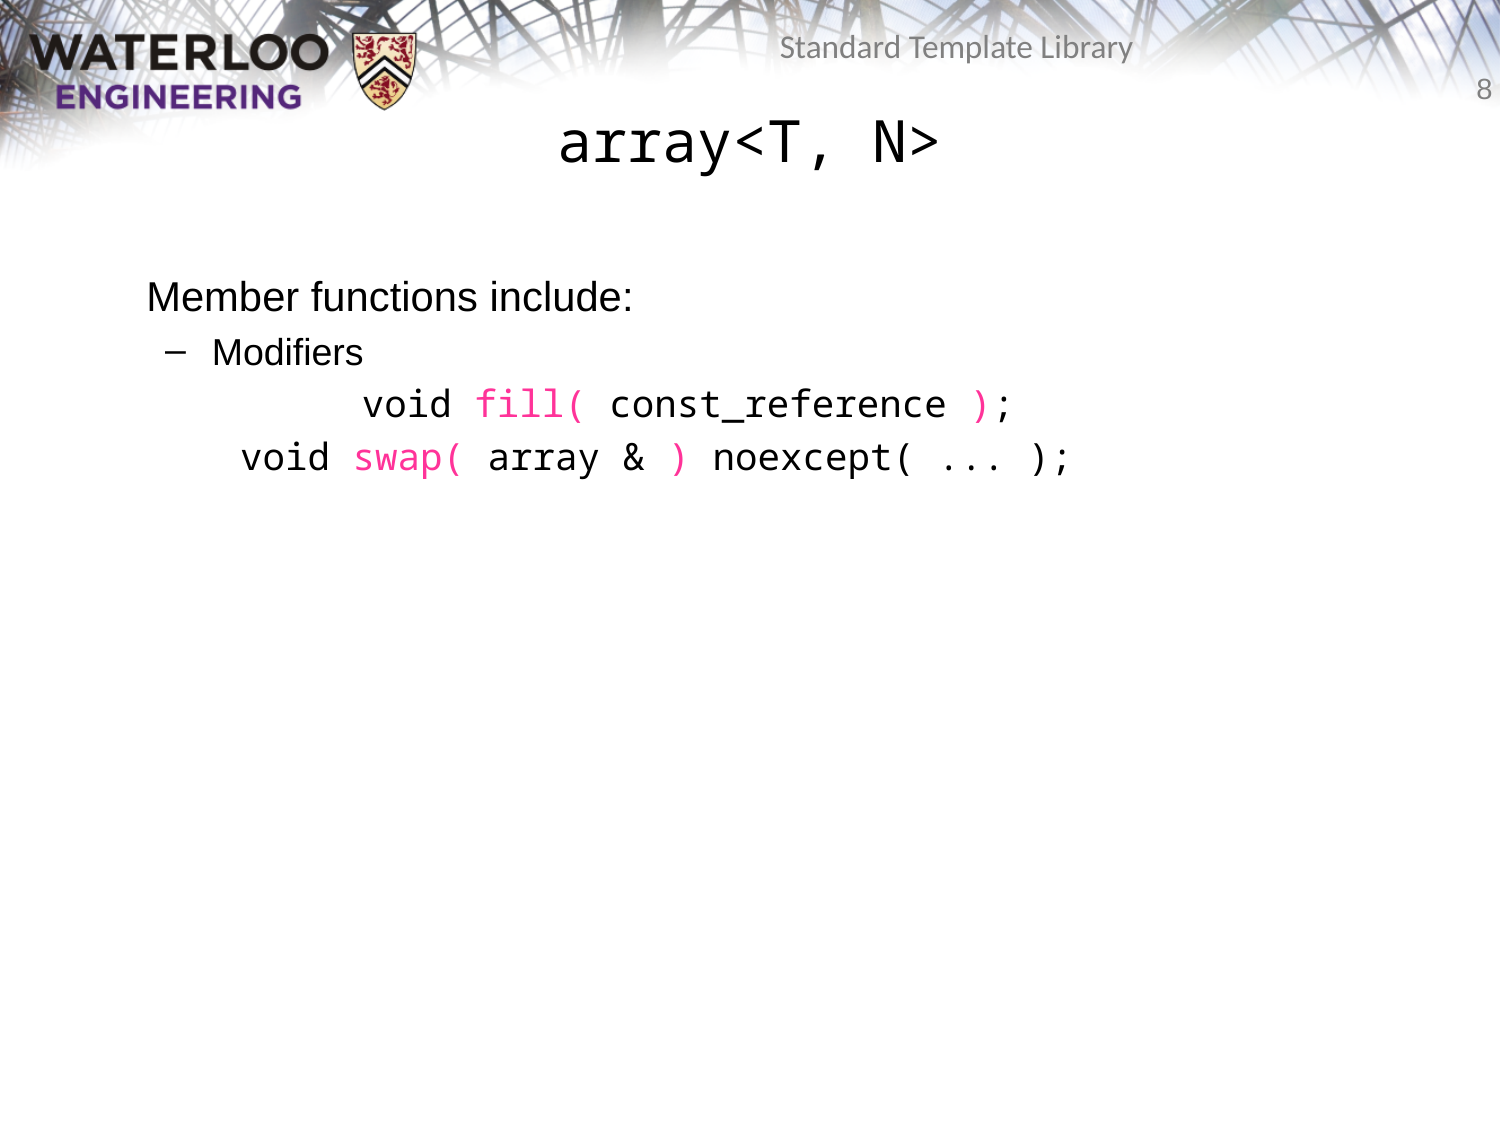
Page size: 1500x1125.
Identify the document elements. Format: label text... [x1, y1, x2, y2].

title array<T, N> [74, 44, 1426, 233]
picture [0, 0, 1500, 1125]
list Member functions include: Modifiers void fill( const_reference ); void swap( array & ) noexcept( ... ); [74, 262, 1426, 1006]
